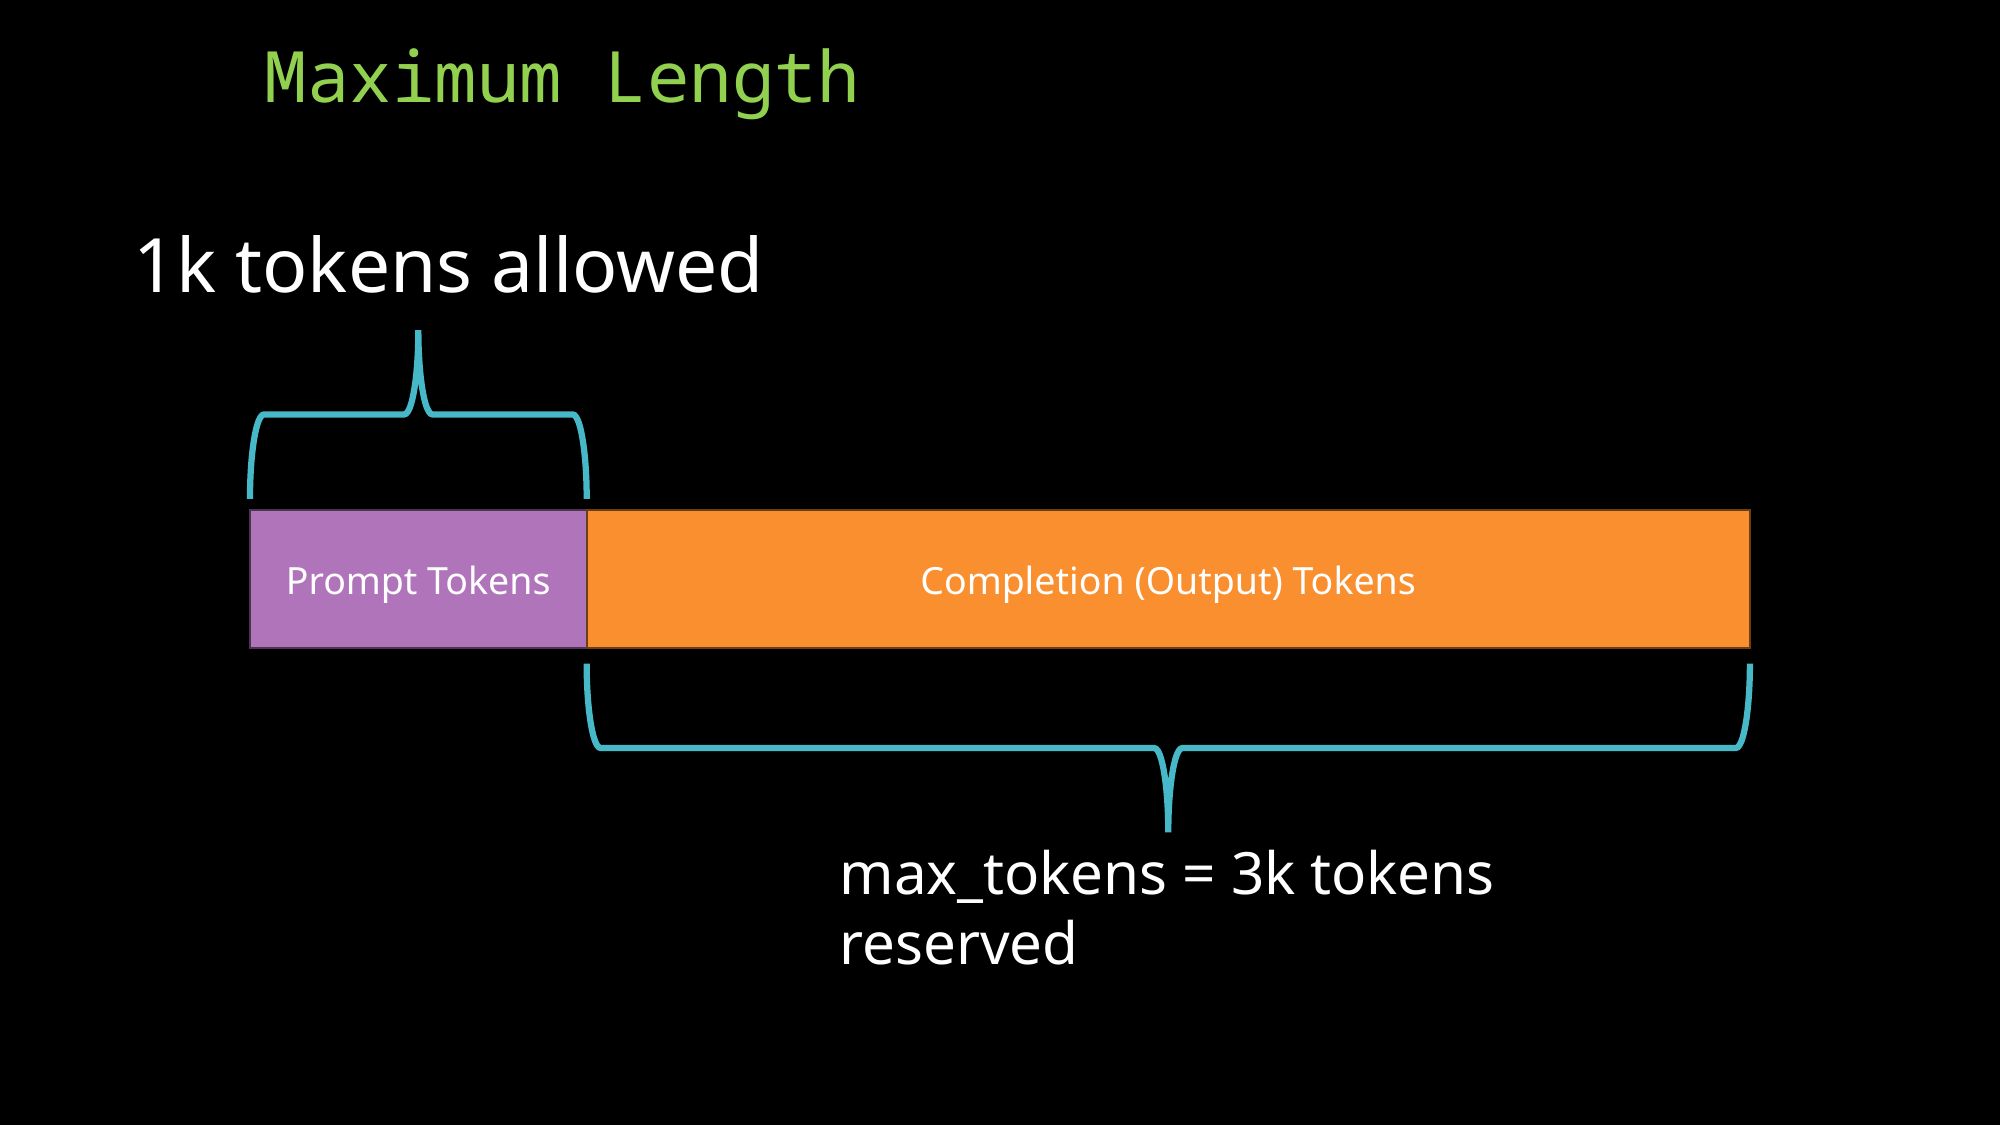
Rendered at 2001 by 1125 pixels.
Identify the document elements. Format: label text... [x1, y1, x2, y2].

title Maximum Length [249, 12, 1750, 125]
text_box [149, 210, 1750, 915]
